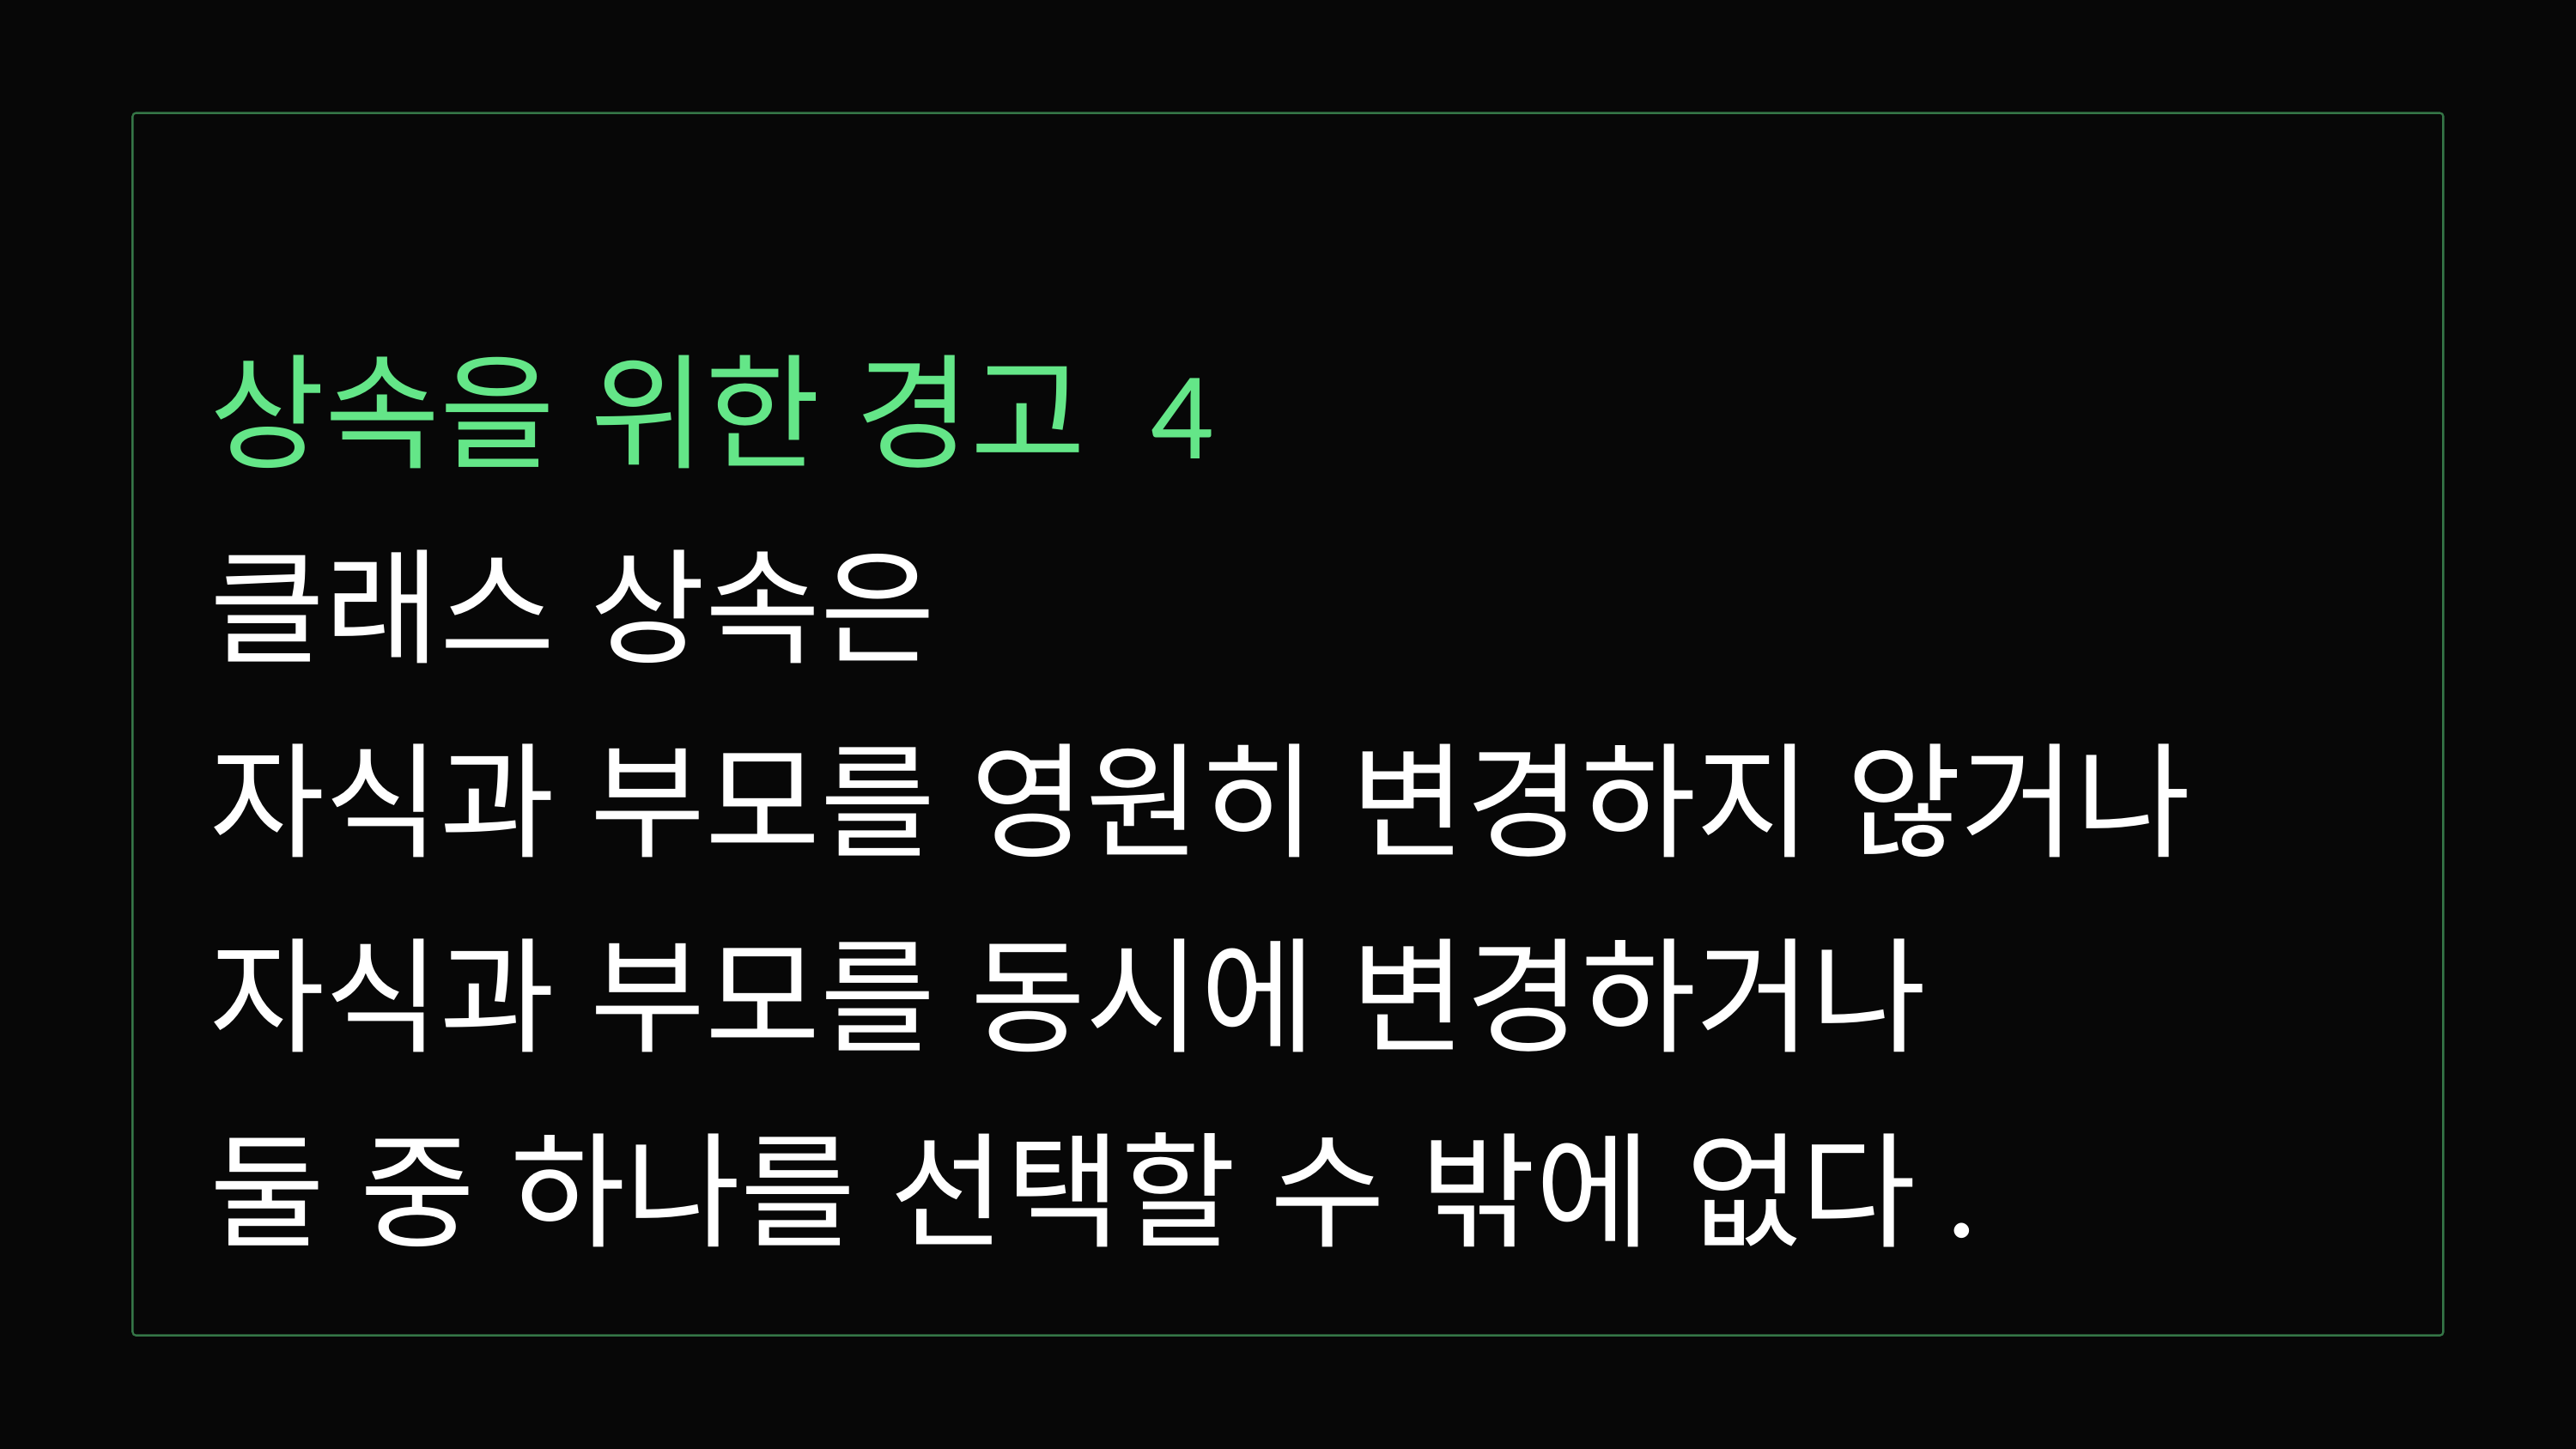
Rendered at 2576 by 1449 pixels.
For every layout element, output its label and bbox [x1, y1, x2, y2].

text_box [131, 112, 2445, 1337]
